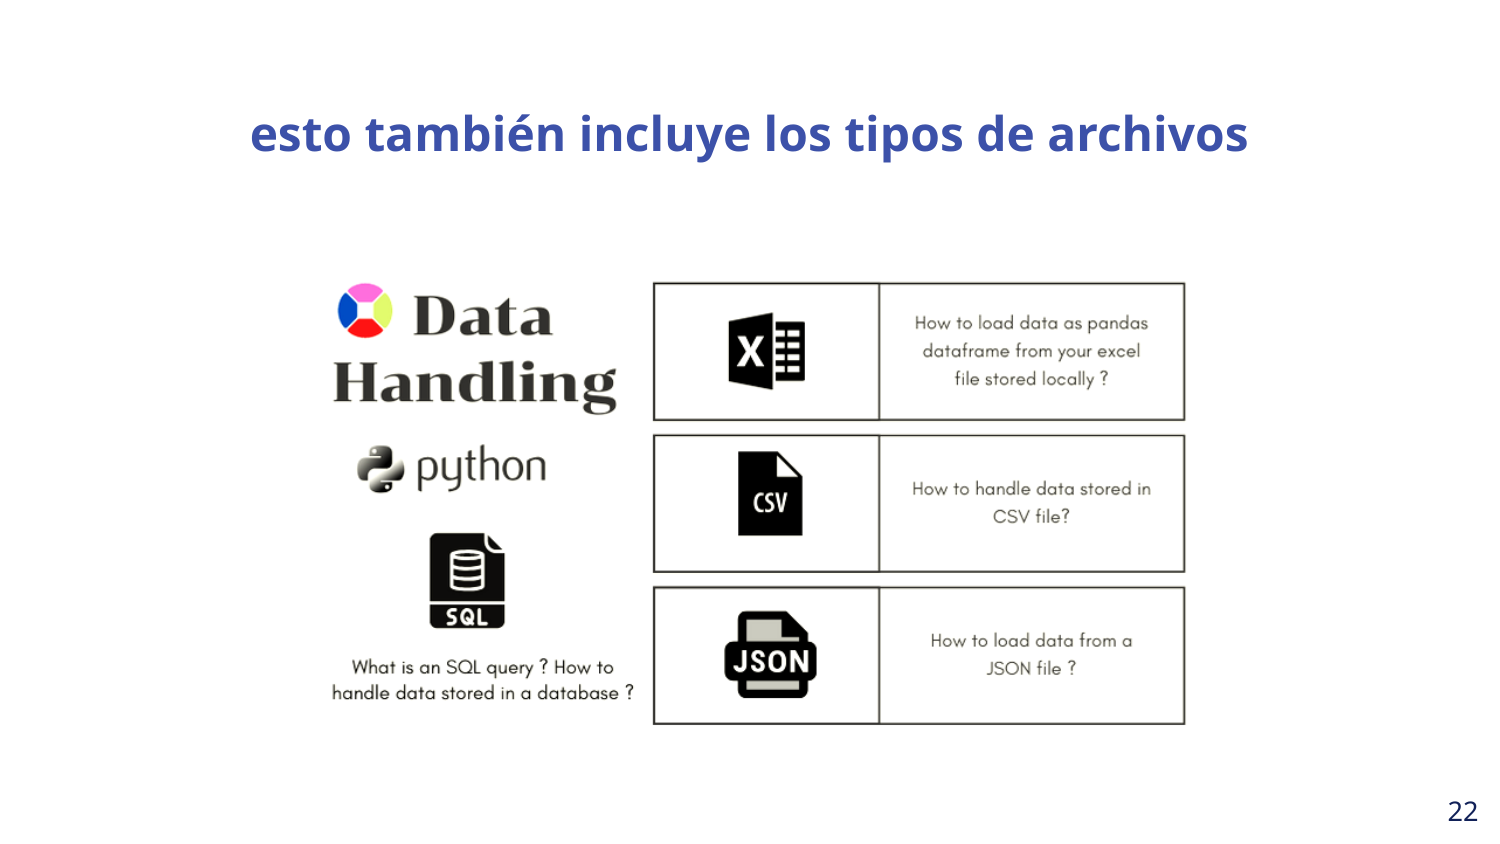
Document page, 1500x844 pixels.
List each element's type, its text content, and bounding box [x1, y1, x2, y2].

text_box esto también incluye los tipos de archivos [0, 88, 1500, 183]
picture [259, 227, 1241, 780]
slide_number ‹#› [1403, 779, 1494, 844]
